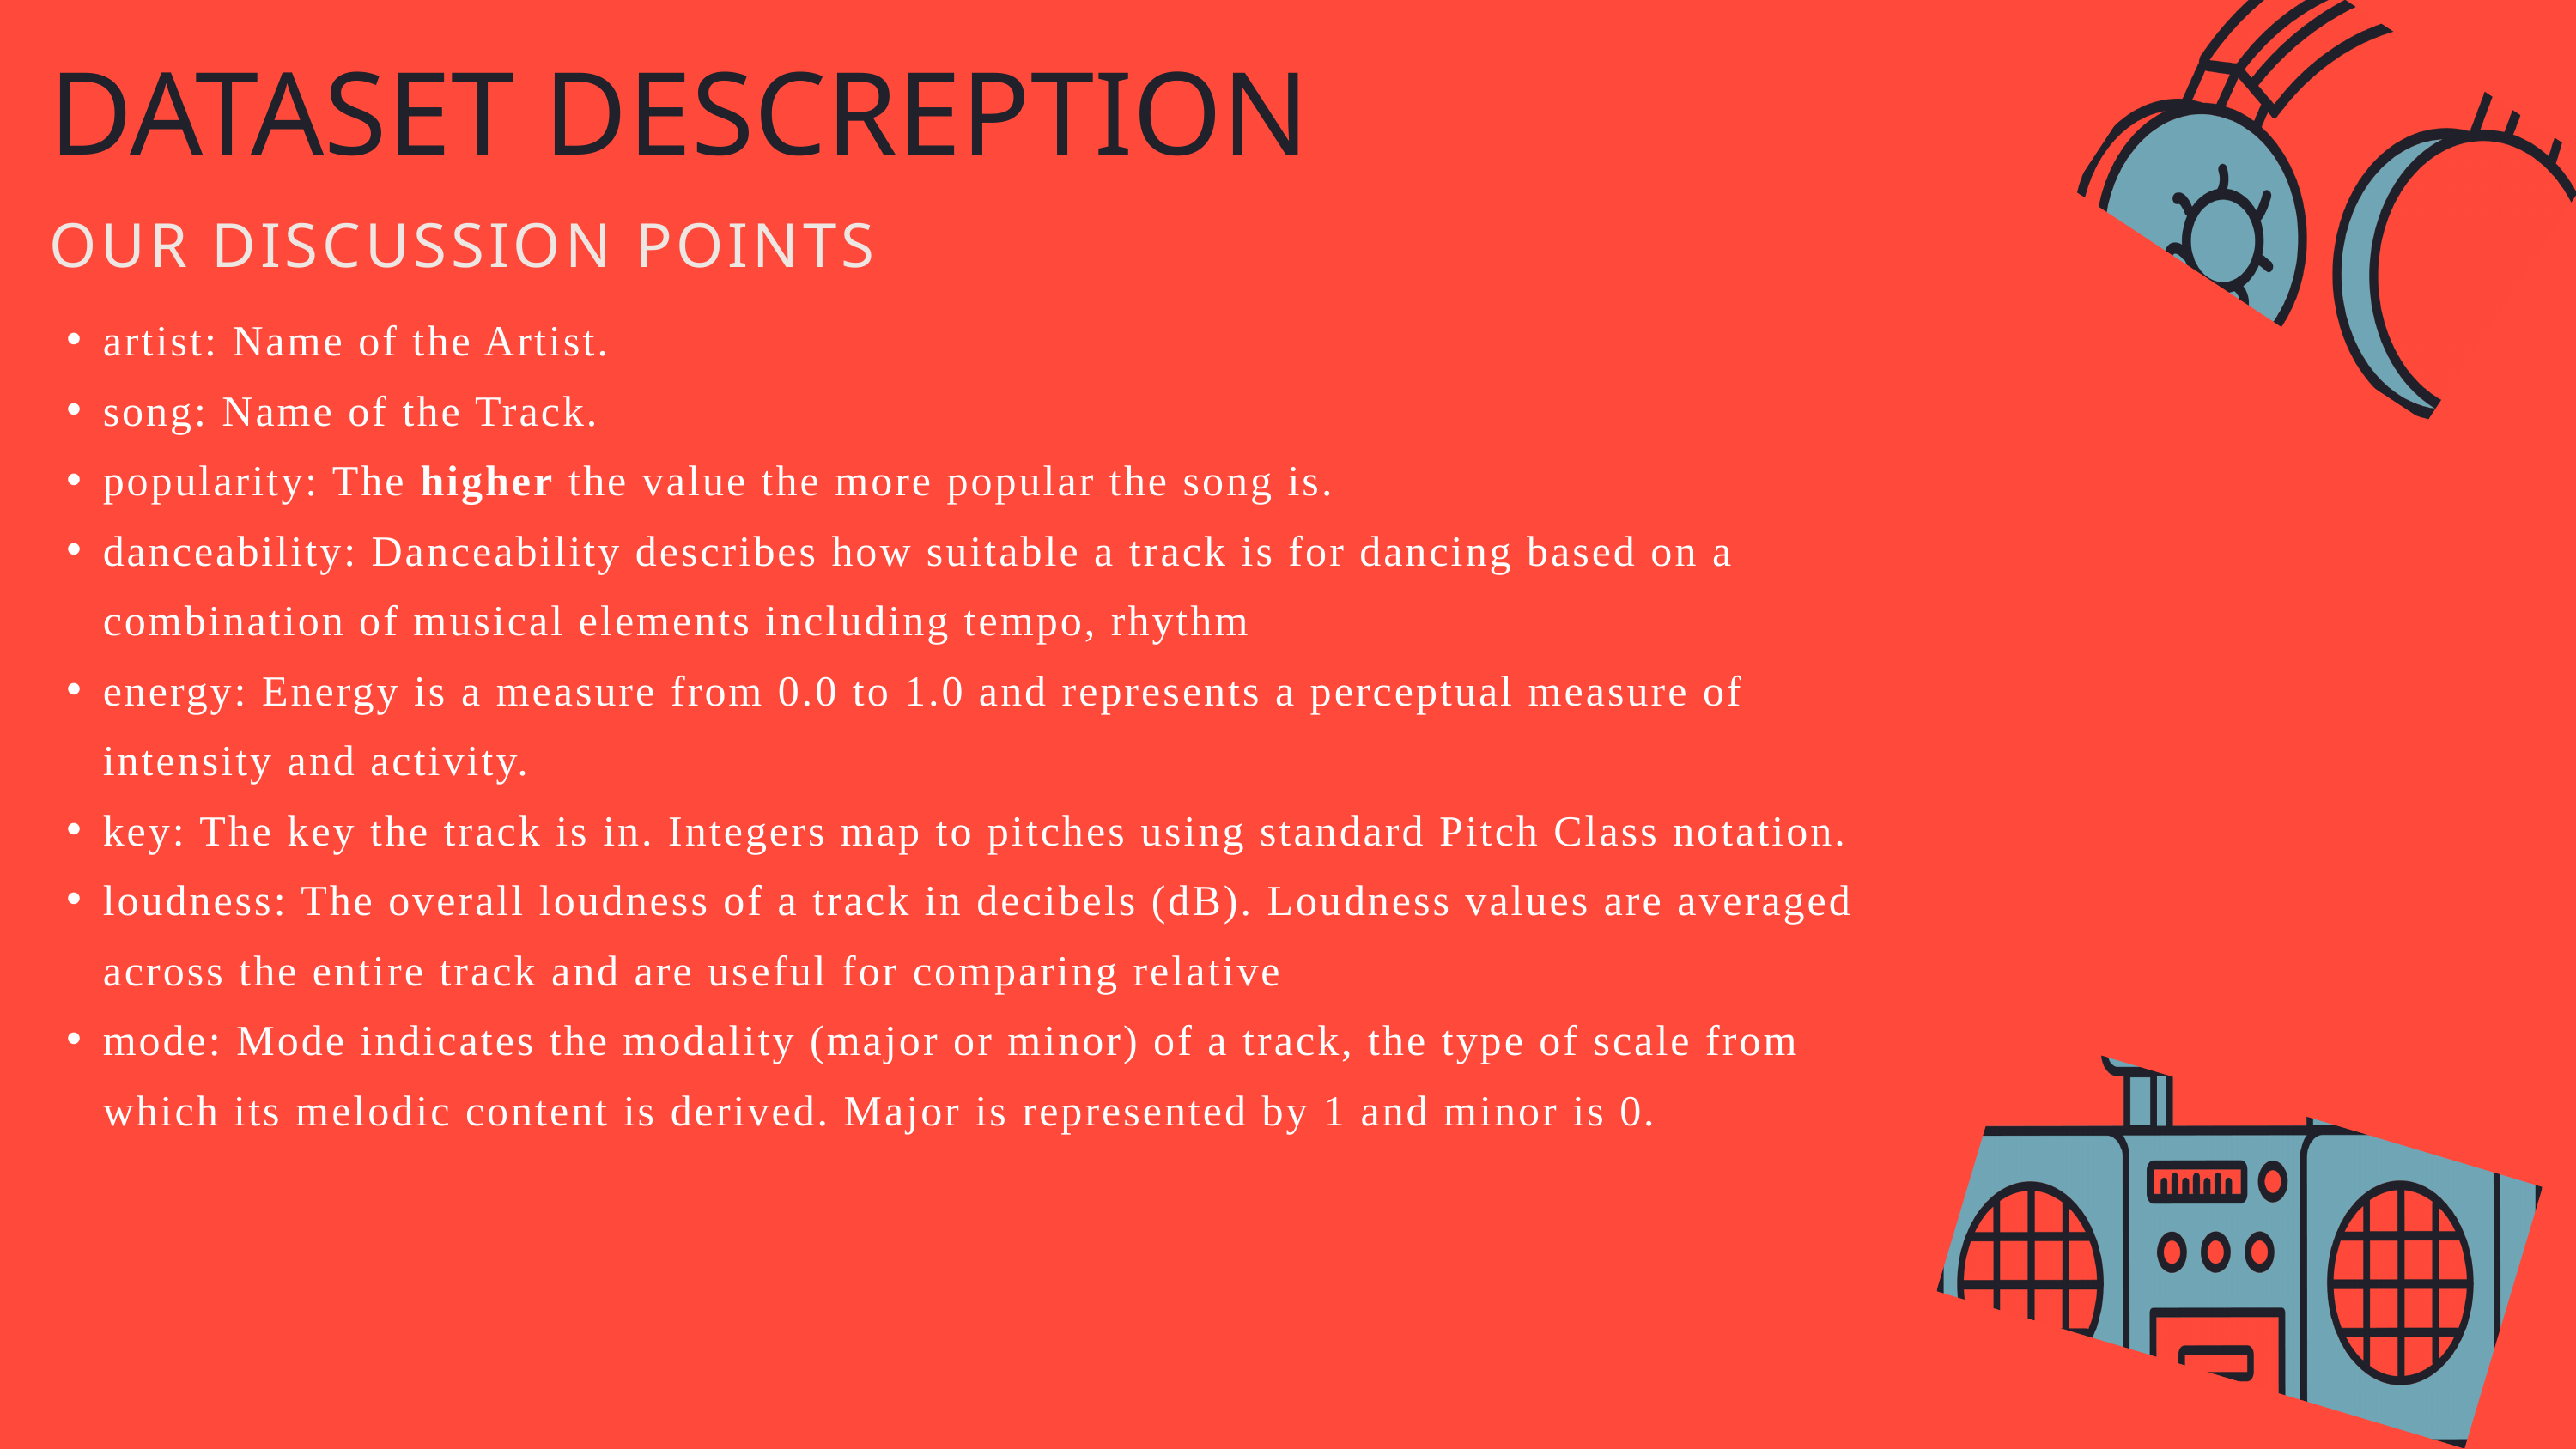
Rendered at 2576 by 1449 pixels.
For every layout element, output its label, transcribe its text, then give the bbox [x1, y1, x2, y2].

text_box OUR DISCUSSION POINTS [49, 210, 1241, 280]
text_box [2072, 0, 2576, 423]
text_box DATASET DESCREPTION [49, 40, 1572, 179]
text_box [1936, 1029, 2543, 1449]
text_box artist: Name of the Artist. song: Name of the Track. popularity: The higher the value the more popular the song is. danceability: Danceability describes how suitable a track is for dancing based on a combination of musical elements including tempo, rhythm energy: Energy is a measure from 0.0 to 1.0 and represents a perceptual measure of intensity and activity. key: The key the track is in. Integers map to pitches using standard Pitch Class notation. loudness: The overall loudness of a track in decibels (dB). Loudness values are averaged across the entire track and are useful for comparing relative mode: Mode indicates the modality (major or minor) of a track, the type of scale from which its melodic content is derived. Major is represented by 1 and minor is 0. [29, 294, 1929, 1204]
